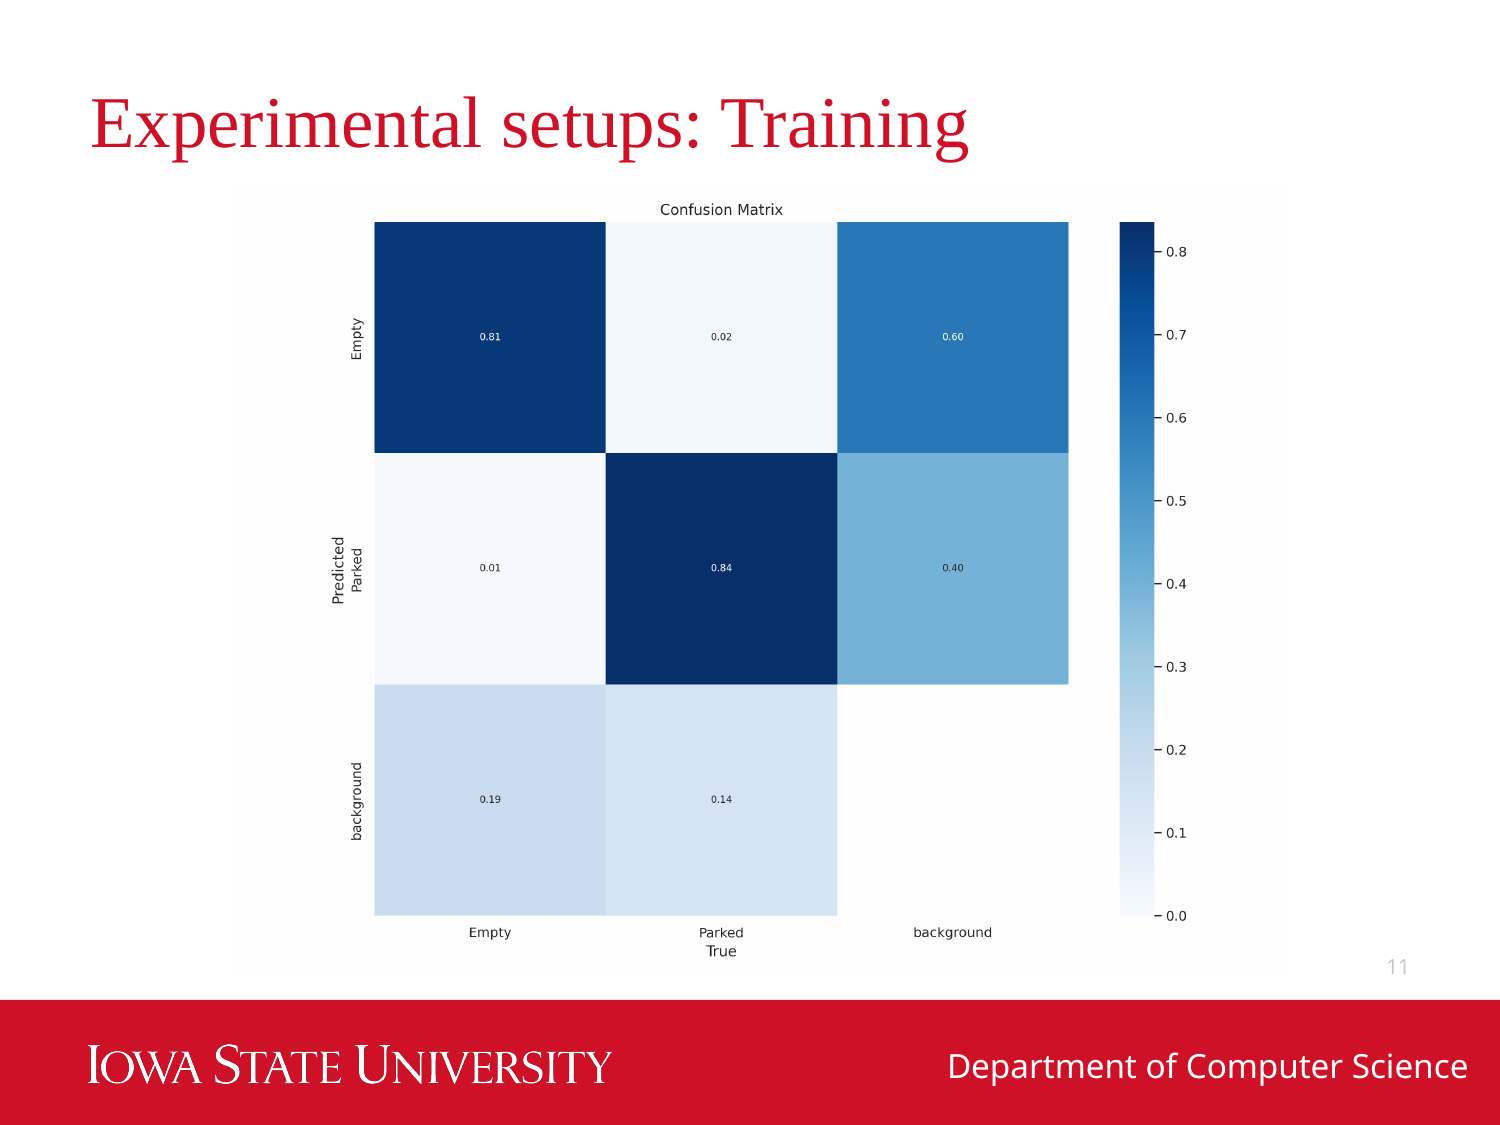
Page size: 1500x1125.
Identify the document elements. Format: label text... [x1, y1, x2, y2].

title Experimental setups: Training [74, 24, 1351, 213]
slide_number 11 [1074, 937, 1425, 998]
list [237, 187, 1288, 976]
picture [87, 1044, 613, 1088]
